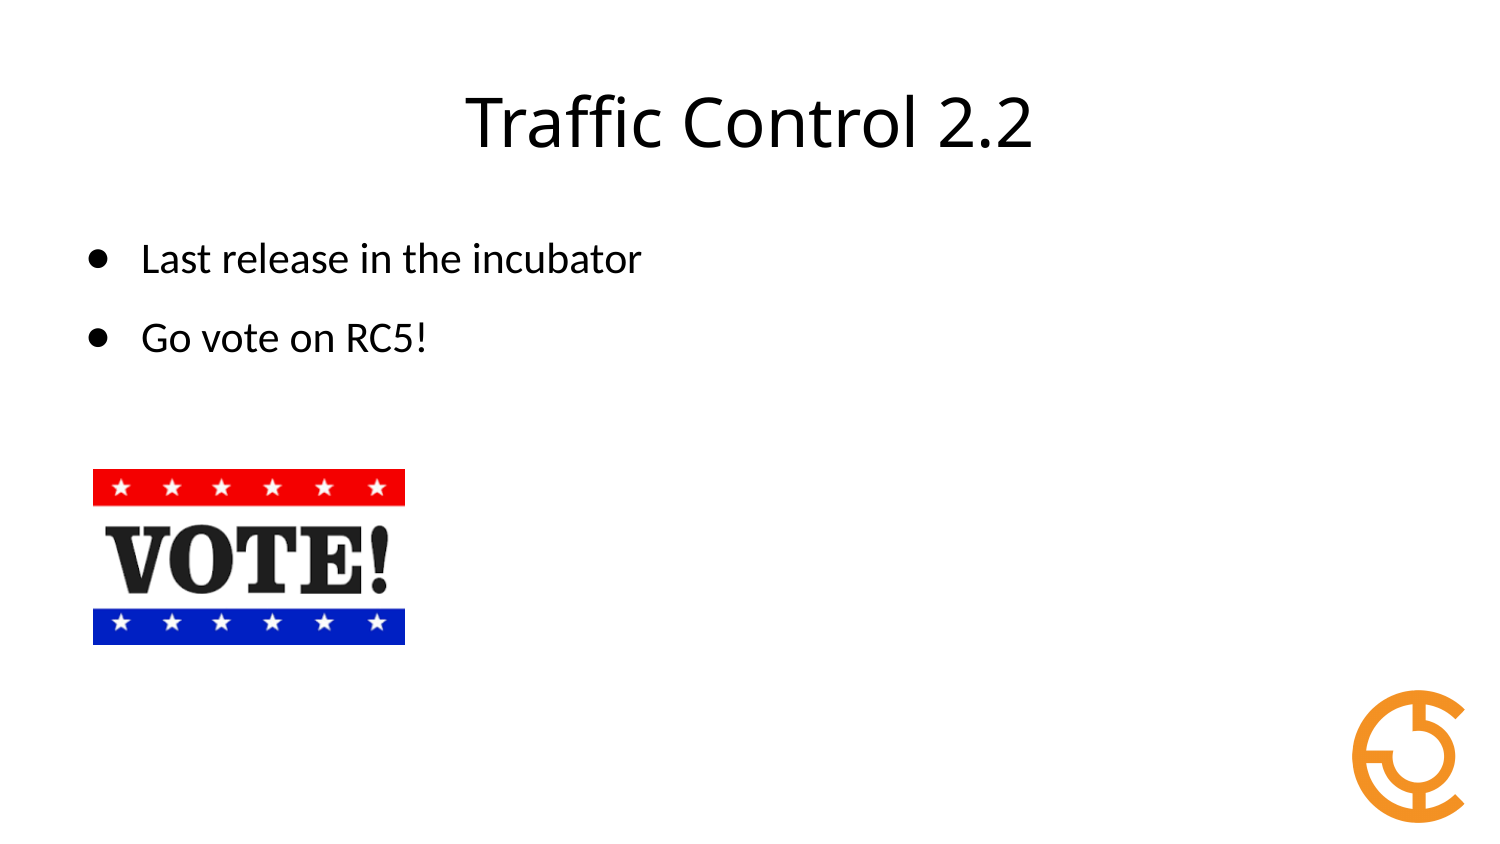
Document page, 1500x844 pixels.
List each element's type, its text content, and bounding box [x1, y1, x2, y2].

list Last release in the incubator Go vote on RC5! [51, 189, 1449, 750]
picture [93, 469, 405, 645]
picture [1352, 690, 1465, 823]
title Traffic Control 2.2 [51, 72, 1449, 167]
